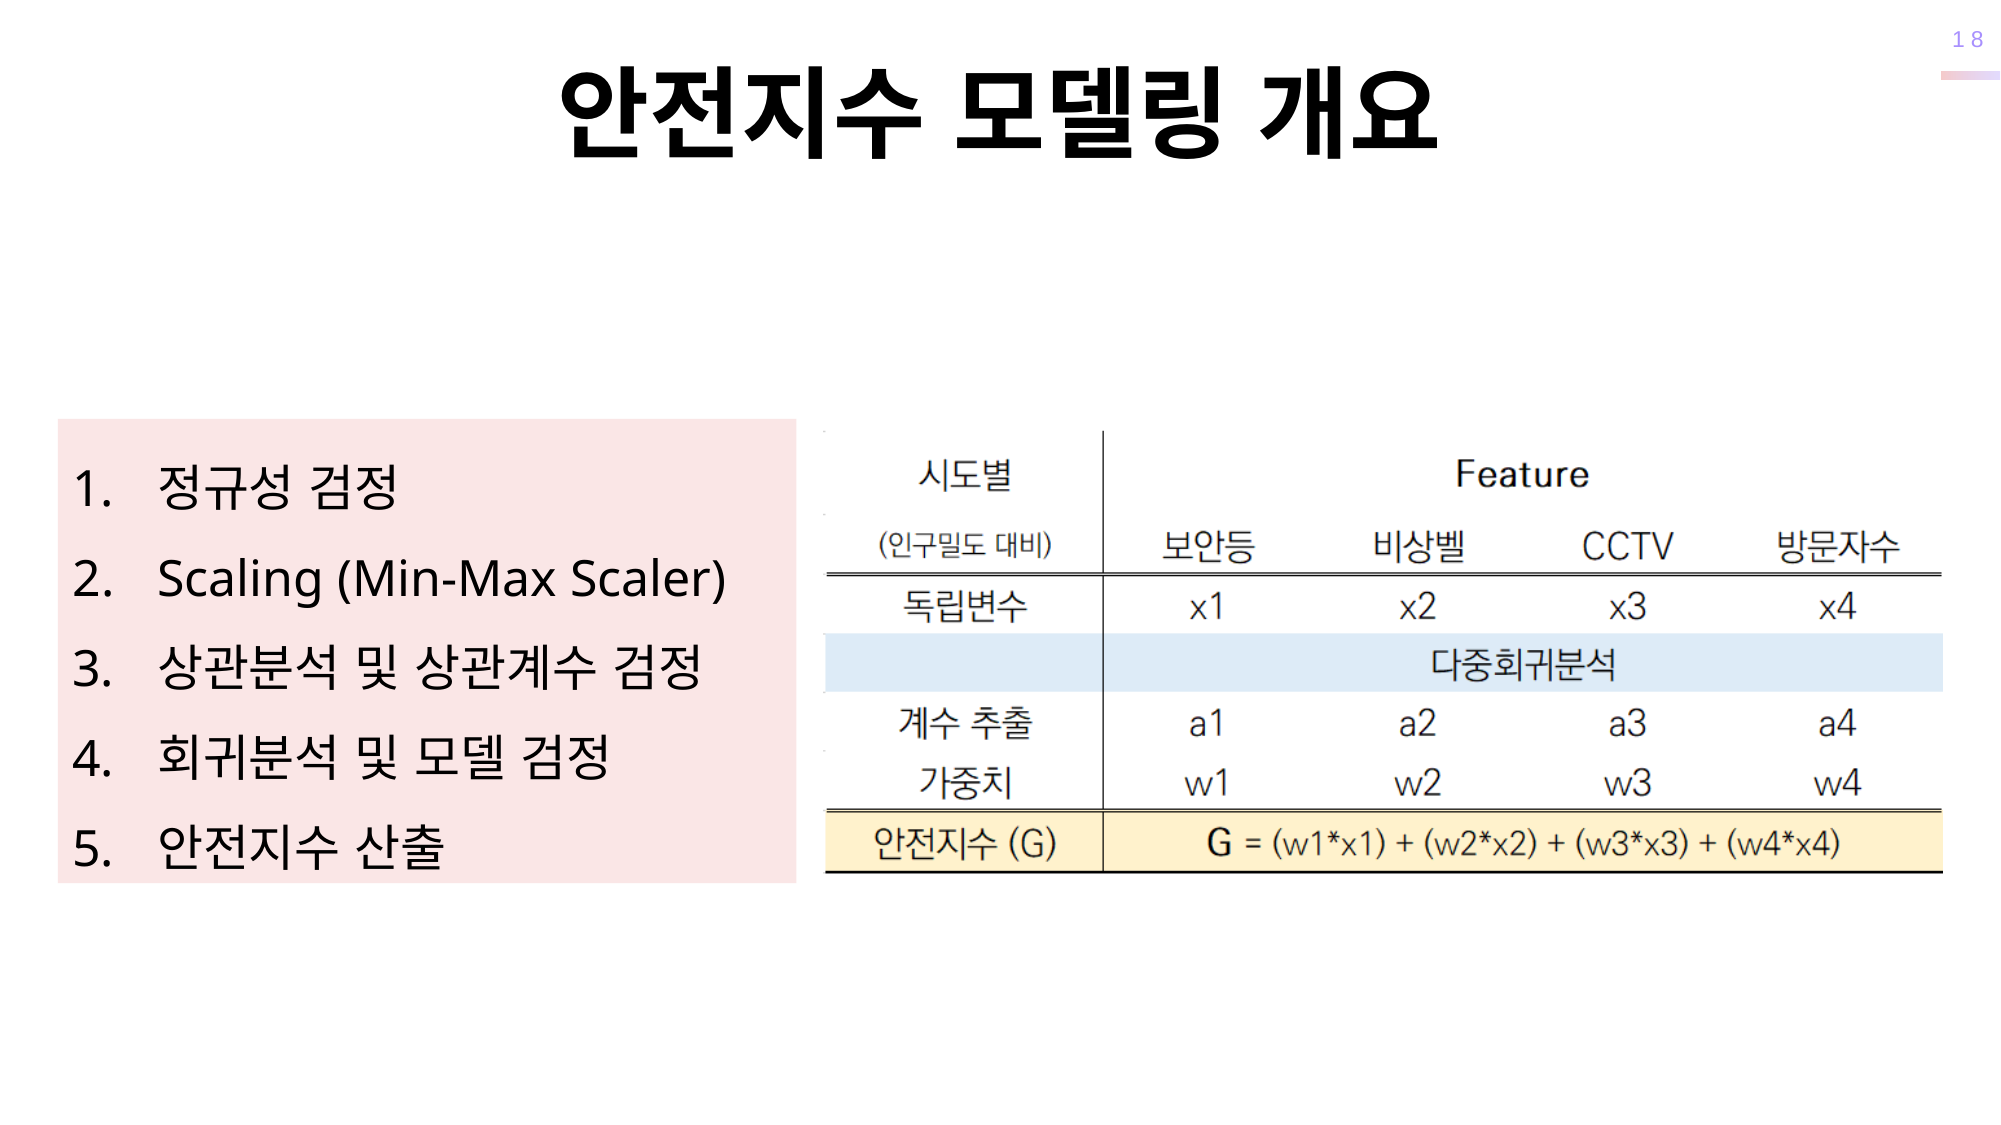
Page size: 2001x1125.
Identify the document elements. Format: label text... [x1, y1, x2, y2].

picture [823, 418, 1943, 884]
text_box 정규성 검정 Scaling (Min-Max Scaler) 상관분석 및 상관계수 검정 회귀분석 및 모델 검정 안전지수 산출 [57, 418, 797, 884]
text_box 안전지수 모델링 개요 [0, 42, 2000, 178]
